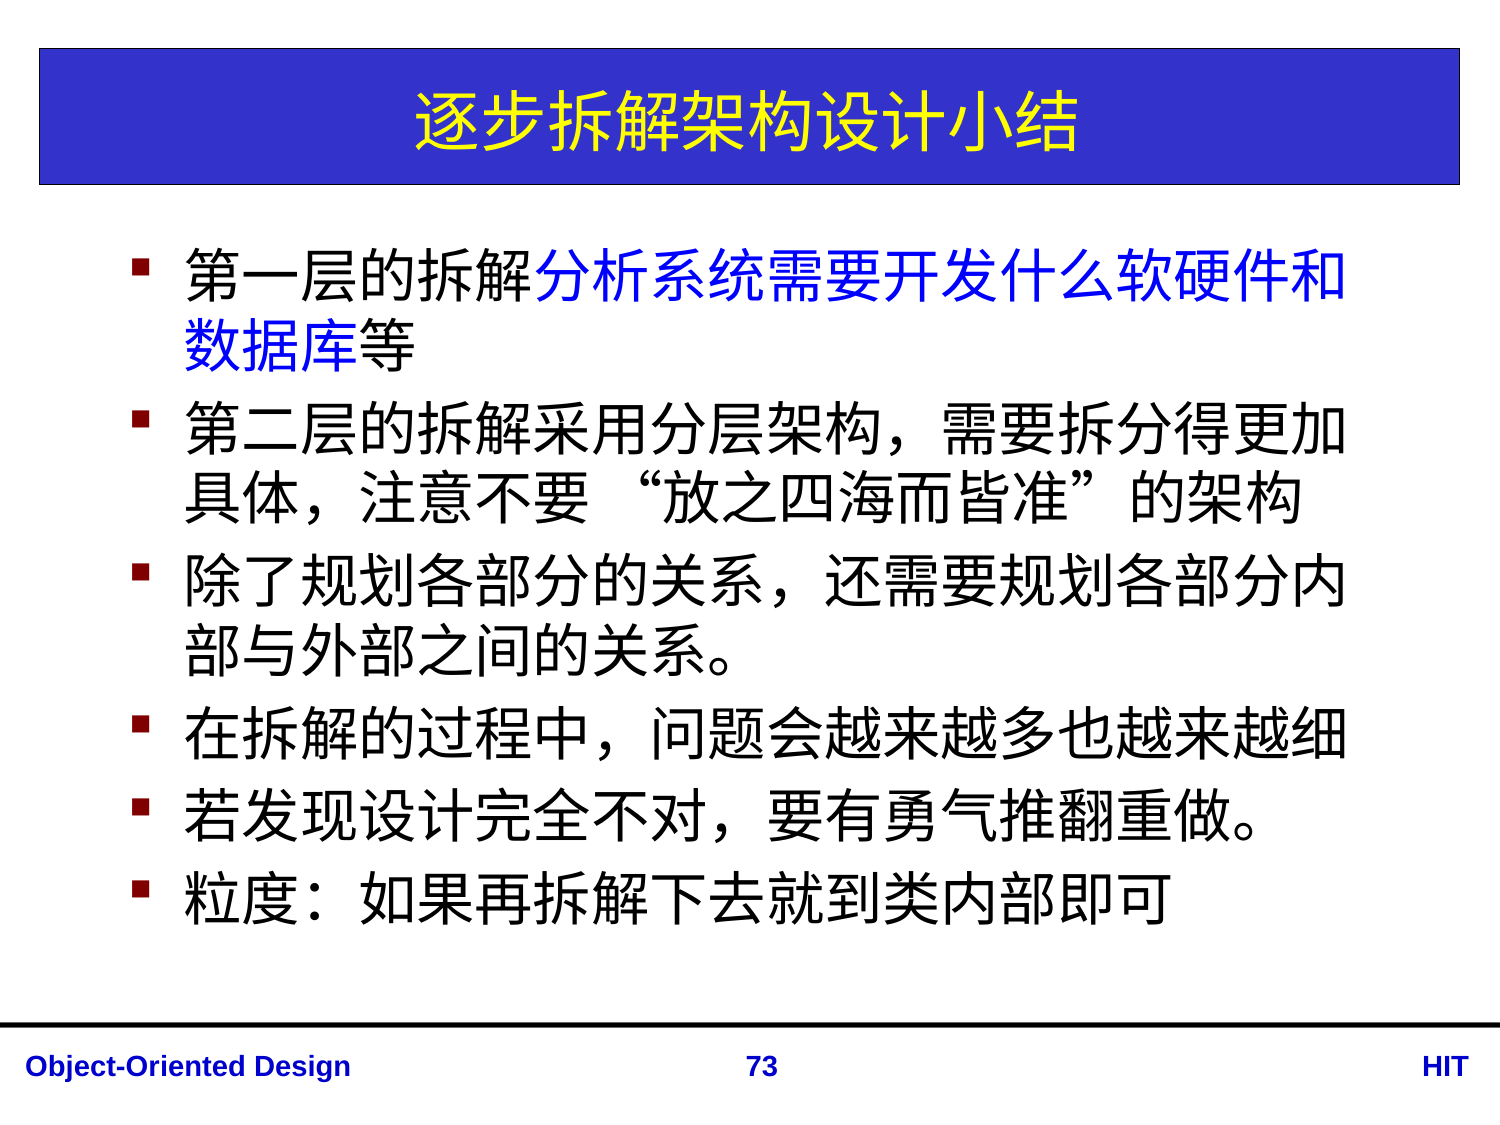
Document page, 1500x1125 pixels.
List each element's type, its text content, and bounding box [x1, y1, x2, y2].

list 第一层的拆解分析系统需要开发什么软硬件和数据库等 第二层的拆解采用分层架构，需要拆分得更加具体，注意不要 “放之四海而皆准”的架构 除了规划各部分的关系，还需要规划各部分内部与外部之间的关系。 在拆解的过程中，问题会越来越多也越来越细 若发现设计完全不对，要有勇气推翻重做。 粒度：如果再拆解下去就到类内部即可 [111, 231, 1412, 941]
title 逐步拆解架构设计小结 [38, 54, 1457, 185]
